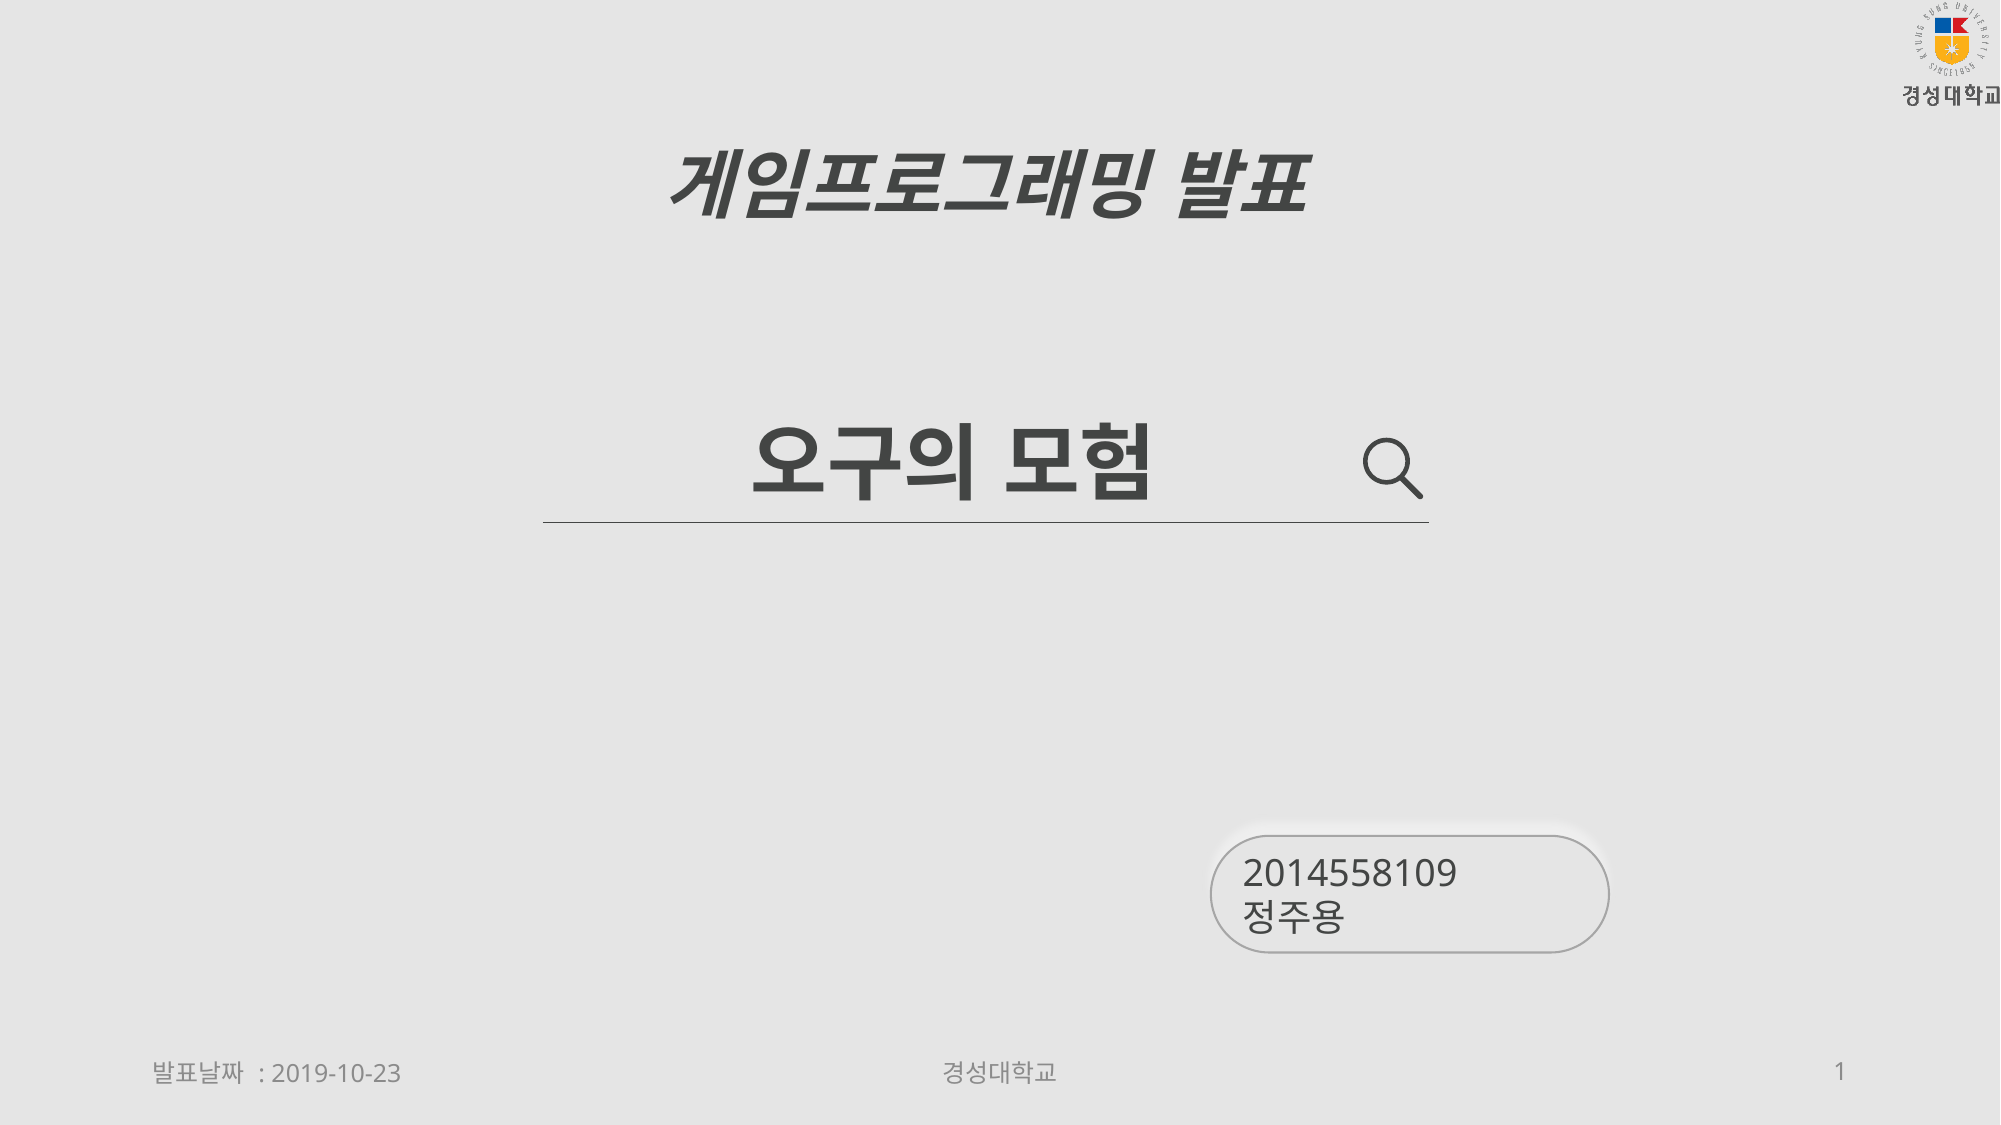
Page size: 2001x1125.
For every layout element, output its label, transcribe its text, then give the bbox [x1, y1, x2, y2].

footer 경성대학교 [662, 1042, 1338, 1103]
text_box 게임프로그래밍 발표 [405, 85, 1566, 235]
text_box 2014558109 정주용 [1209, 834, 1611, 954]
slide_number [137, 1042, 588, 1103]
text_box 오구의 모험 [735, 403, 1236, 518]
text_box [1363, 437, 1414, 504]
slide_number 1 [1412, 1042, 1863, 1103]
picture [1903, 2, 2000, 106]
